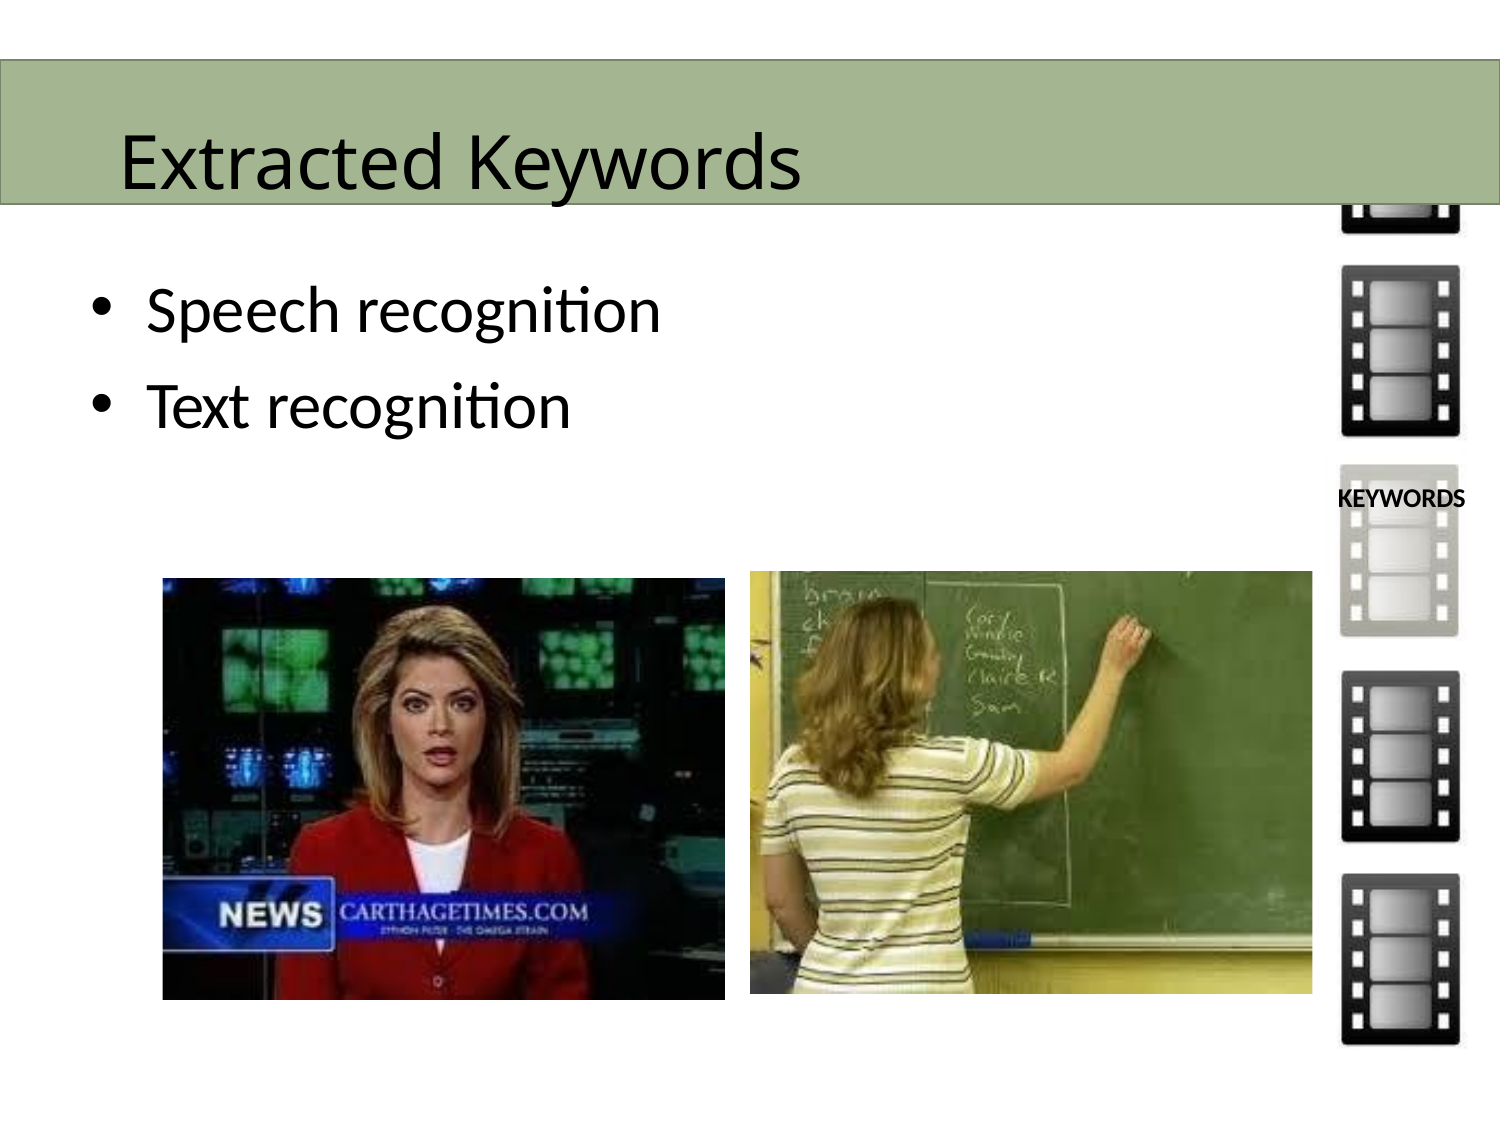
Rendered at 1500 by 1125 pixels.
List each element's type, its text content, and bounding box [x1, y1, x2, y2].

text_box [1324, 653, 1475, 1063]
text_box [750, 571, 1313, 994]
text_box [1324, 205, 1475, 450]
text_box [162, 578, 725, 1000]
text_box [1324, 450, 1475, 653]
text_box [1324, 50, 1475, 60]
text_box KEYWORDS [1335, 478, 1470, 514]
text_box Extracted Keywords [0, 60, 1500, 205]
text_box Speech recognition Text recognition [87, 247, 668, 442]
